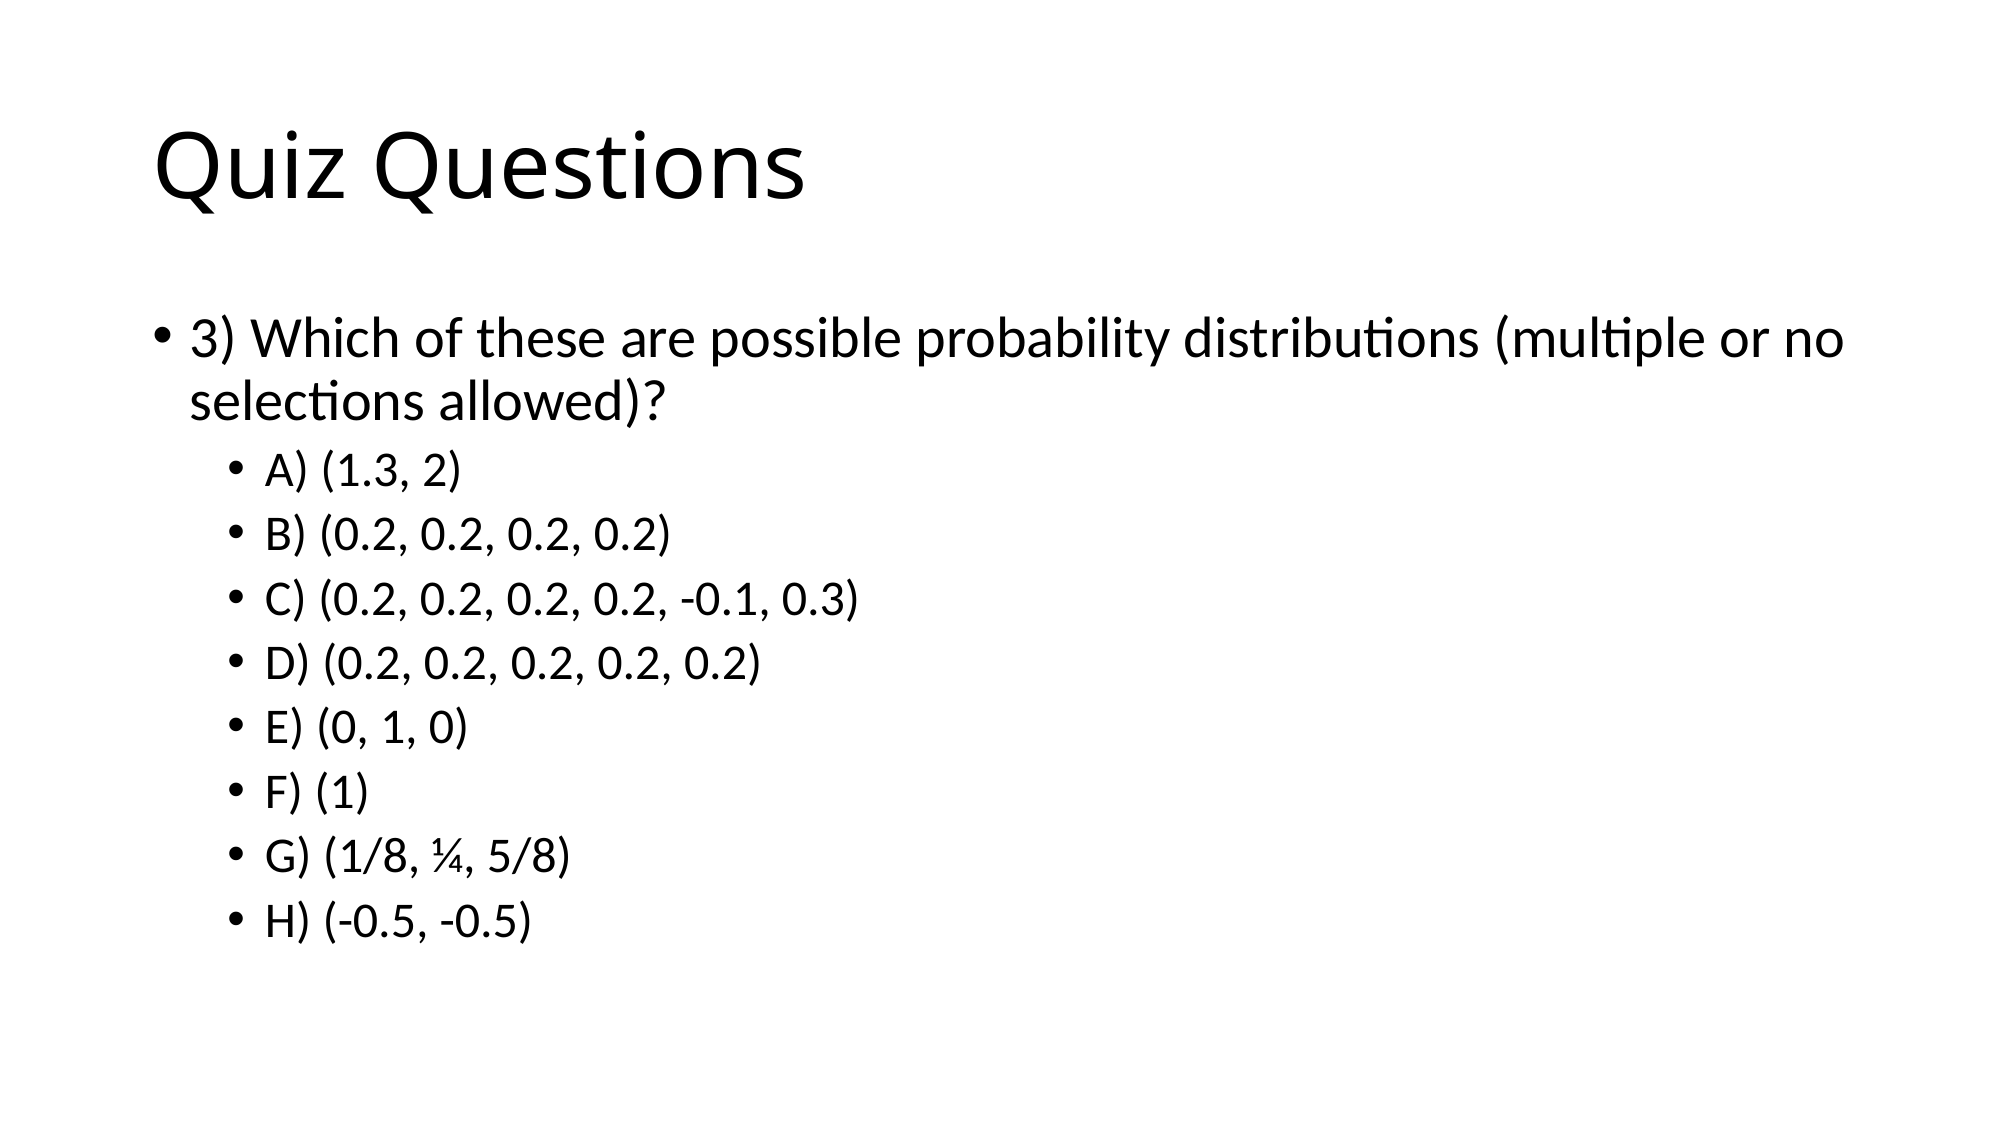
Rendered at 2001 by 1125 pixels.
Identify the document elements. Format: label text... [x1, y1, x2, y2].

title Quiz Questions [137, 59, 1863, 278]
list 3) Which of these are possible probability distributions (multiple or no selections allowed)? A) (1.3, 2) B) (0.2, 0.2, 0.2, 0.2) C) (0.2, 0.2, 0.2, 0.2, -0.1, 0.3) D) (0.2, 0.2, 0.2, 0.2, 0.2) E) (0, 1, 0) F) (1) G) (1/8, ¼, 5/8) H) (-0.5, -0.5) [137, 299, 1863, 1014]
